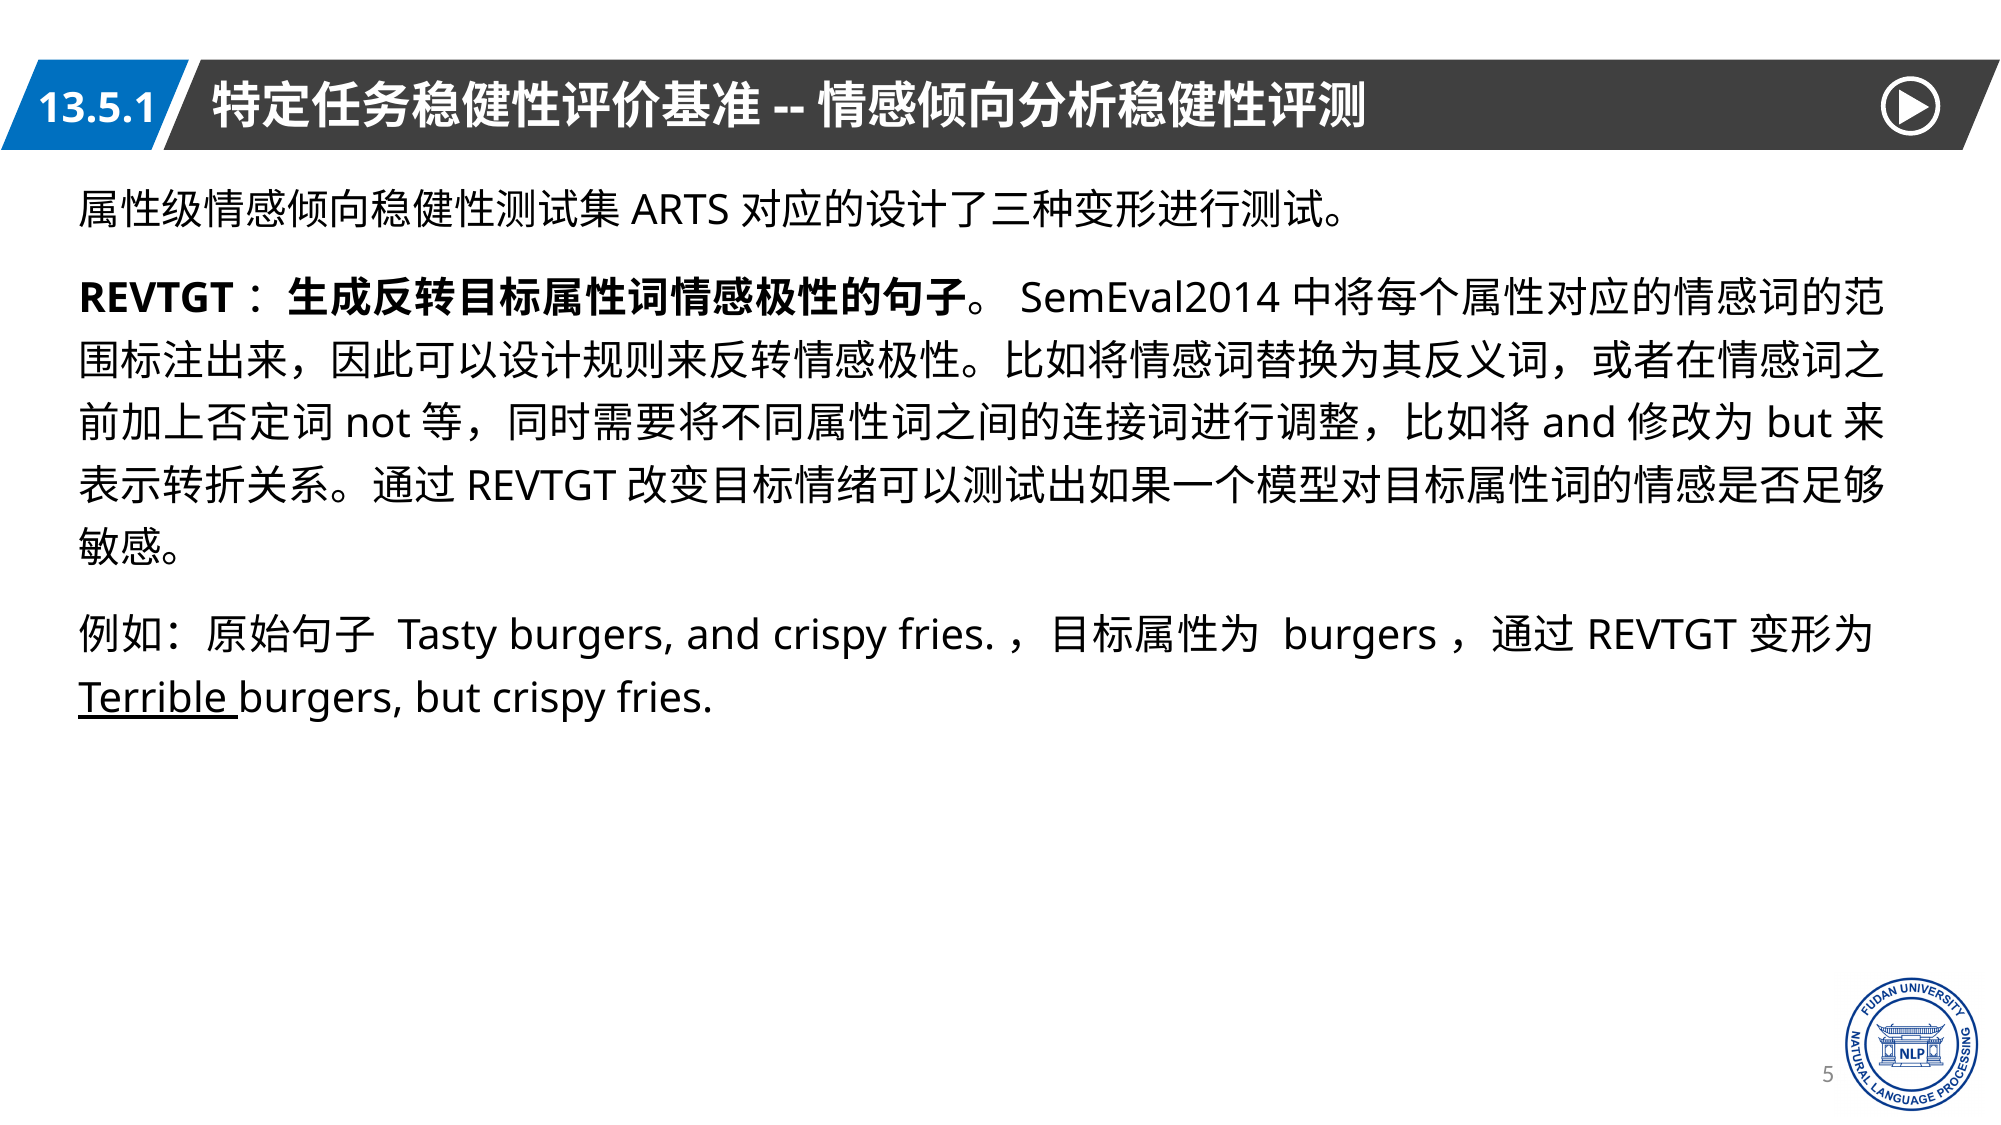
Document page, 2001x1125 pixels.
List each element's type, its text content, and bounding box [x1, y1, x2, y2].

slide_number 56 [1412, 1042, 1863, 1103]
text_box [1883, 78, 1939, 134]
text_box [163, 59, 2000, 150]
text_box 特定任务稳健性评价基准--情感倾向分析稳健性评测 [196, 66, 1383, 142]
text_box [32, 59, 189, 84]
text_box [1, 111, 157, 150]
text_box 13.5.1 [17, 73, 179, 138]
picture [1834, 972, 1985, 1117]
text_box 属性级情感倾向稳健性测试集ARTS对应的设计了三种变形进行测试。 REVTGT：生成反转目标属性词情感极性的句子。SemEval2014中将每个属性对应的情感词的范围标注出来，因此可以设计规则来反转情感极性。比如将情感词替换为其反义词，或者在情感词之前加上否定词not等，同时需要将不同属性词之间的连接词进行调整，比如将and修改为but来表示转折关系。通过REVTGT改变目标情绪可以测试出如果一个模型对目标属性词的情感是否足够敏感。 例如：原始句子 Tasty burgers, and crispy fries.，目标属性为 burgers，通过REVTGT变形为Terrible burgers, but crispy fries. [63, 163, 1900, 728]
